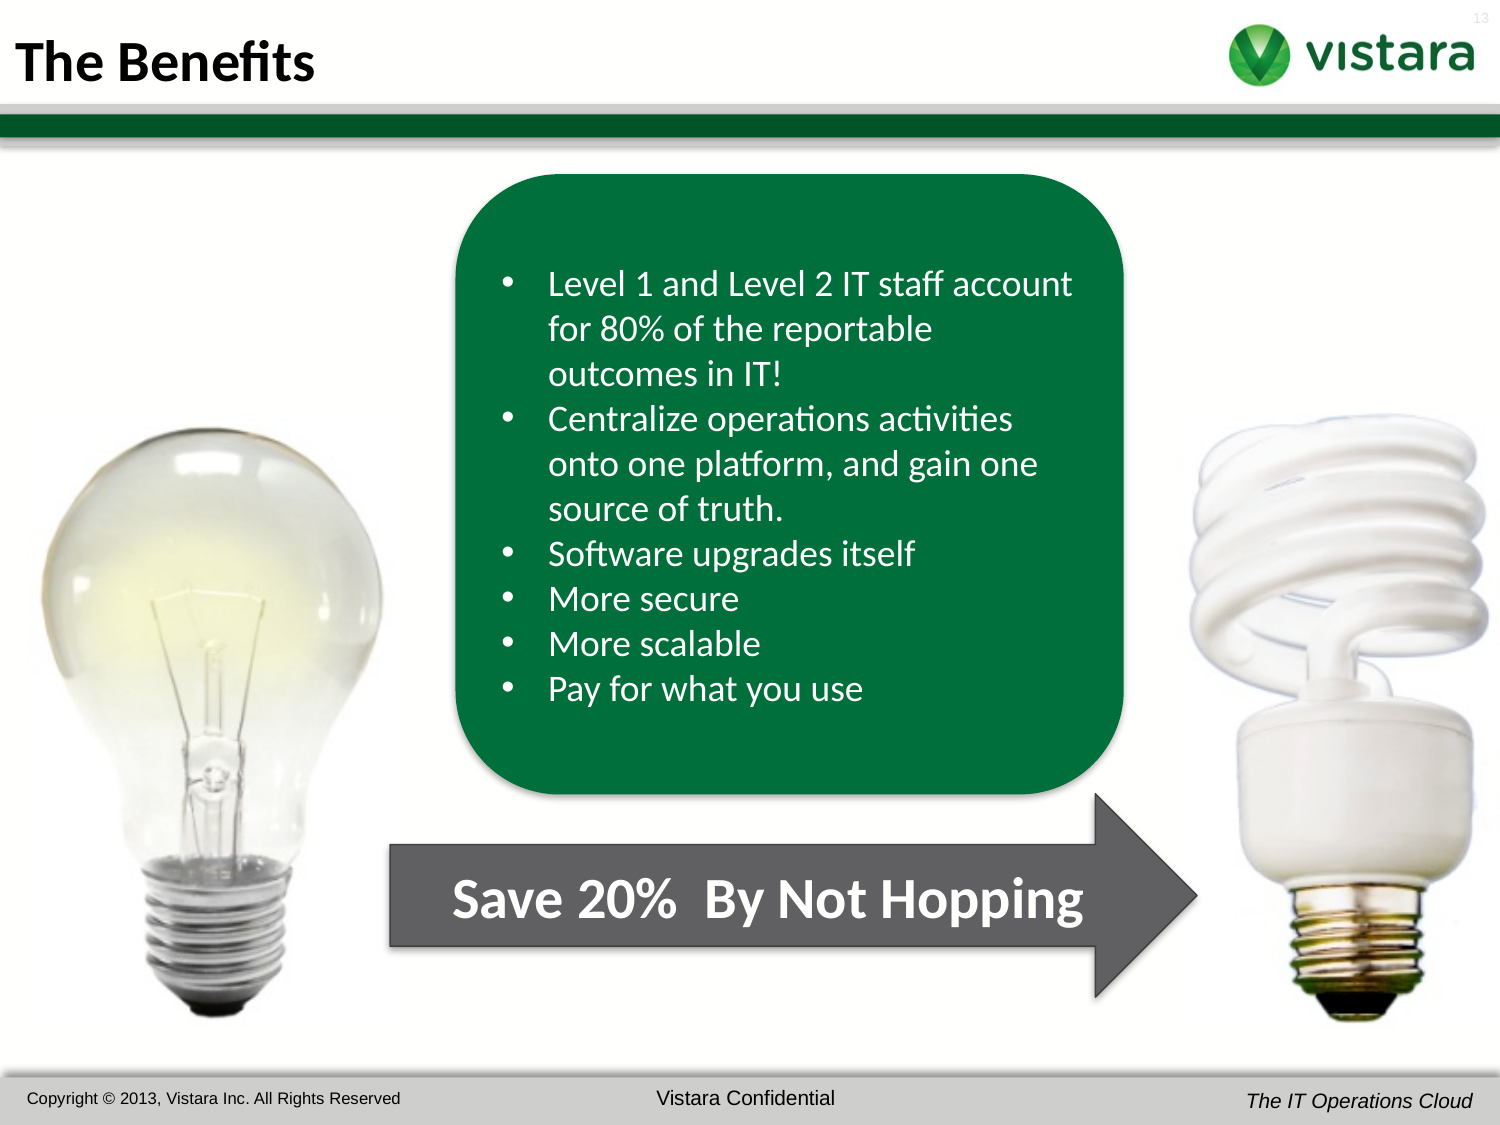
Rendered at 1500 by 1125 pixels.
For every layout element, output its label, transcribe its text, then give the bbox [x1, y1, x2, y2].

picture [1177, 411, 1500, 1036]
picture [1227, 0, 1500, 104]
picture [26, 411, 407, 1032]
title The Benefits [0, 0, 1227, 117]
text_box Level 1 and Level 2 IT staff account for 80% of the reportable outcomes in IT! Centralize operations activities onto one platform, and gain one source of truth. Software upgrades itself More secure More scalable Pay for what you use [455, 174, 1124, 795]
text_box Save 20% By Not Hopping [413, 792, 1172, 998]
